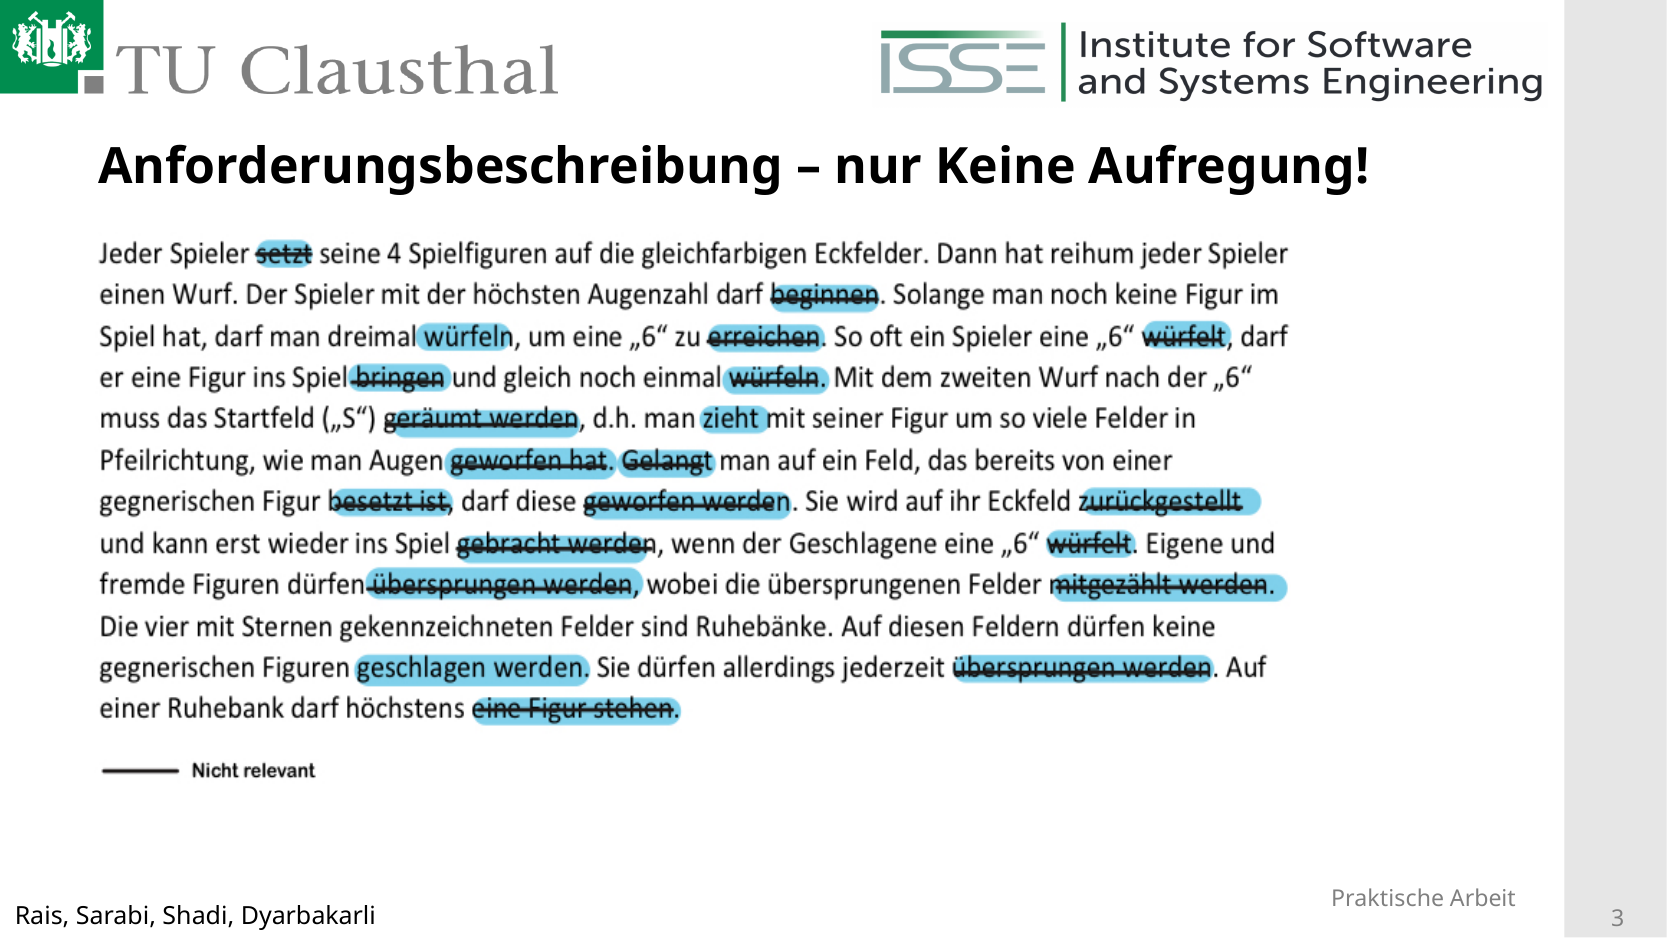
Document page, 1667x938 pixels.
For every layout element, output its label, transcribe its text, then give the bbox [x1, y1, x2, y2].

picture [872, 22, 1548, 108]
picture [83, 232, 1377, 812]
text_box Rais, Sarabi, Shadi, Dyarbakarli [0, 892, 728, 937]
title Anforderungsbeschreibung – nur Keine Aufregung! [83, 126, 1531, 216]
picture [0, 0, 558, 94]
